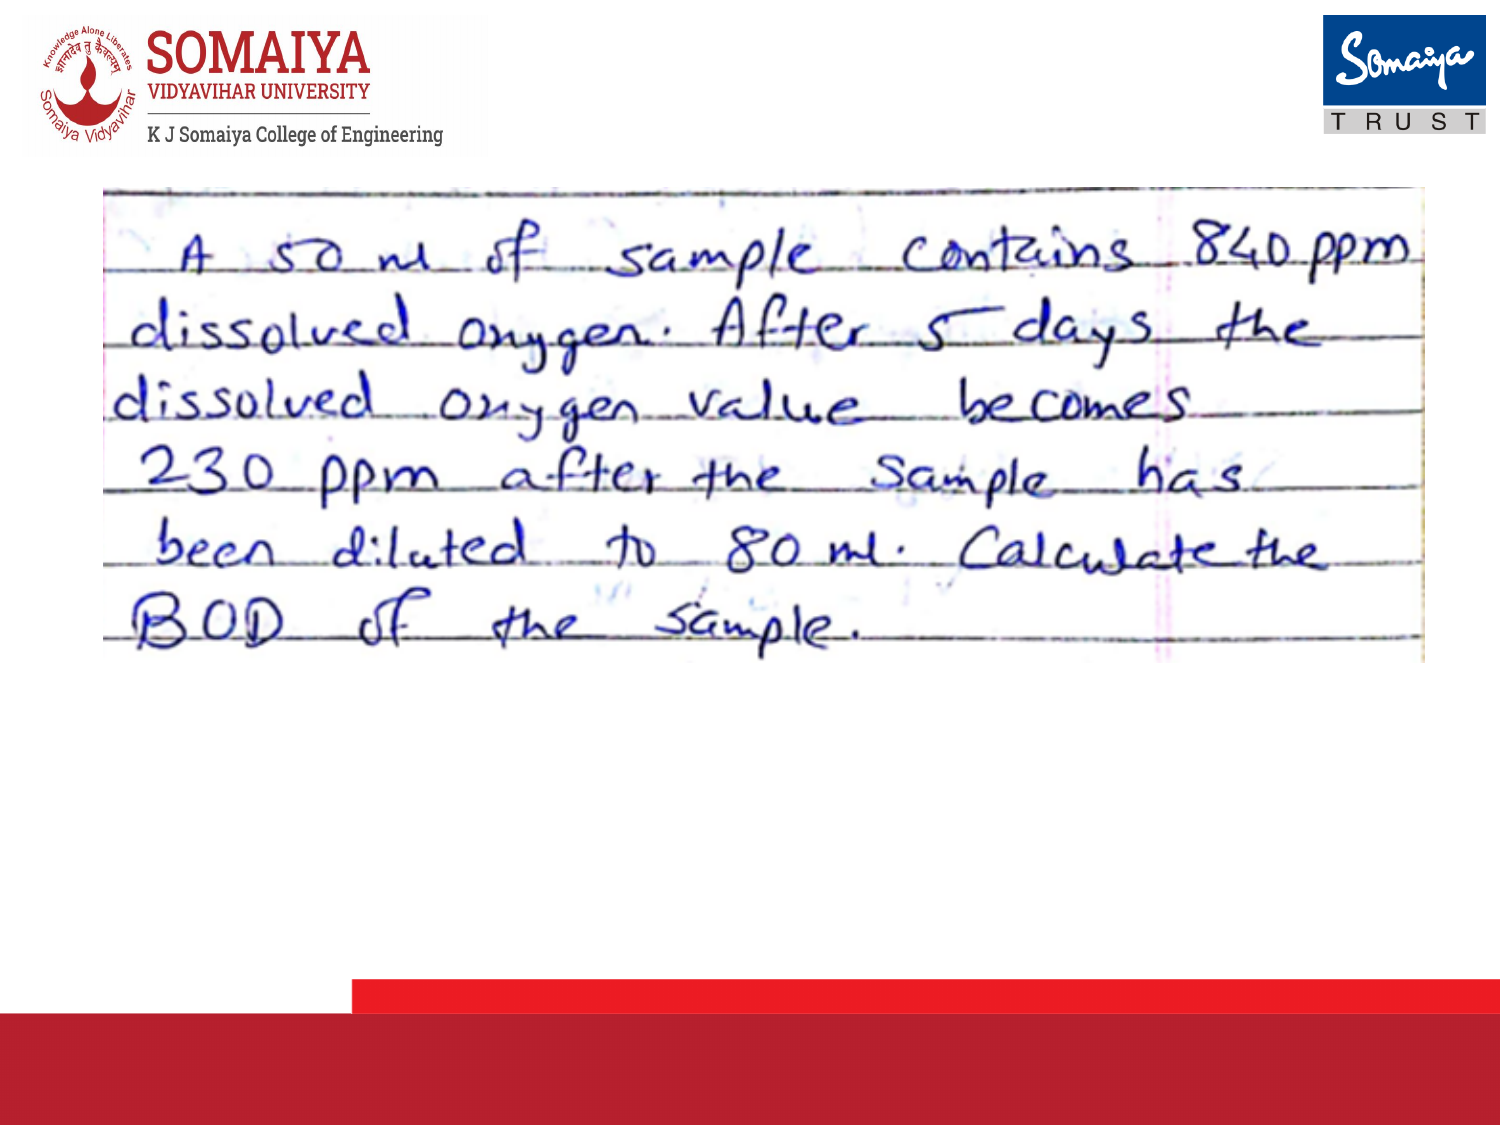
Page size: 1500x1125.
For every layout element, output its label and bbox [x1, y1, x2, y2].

picture [22, 15, 488, 157]
picture [0, 980, 1500, 1125]
picture [103, 187, 1426, 663]
picture [1323, 15, 1486, 134]
